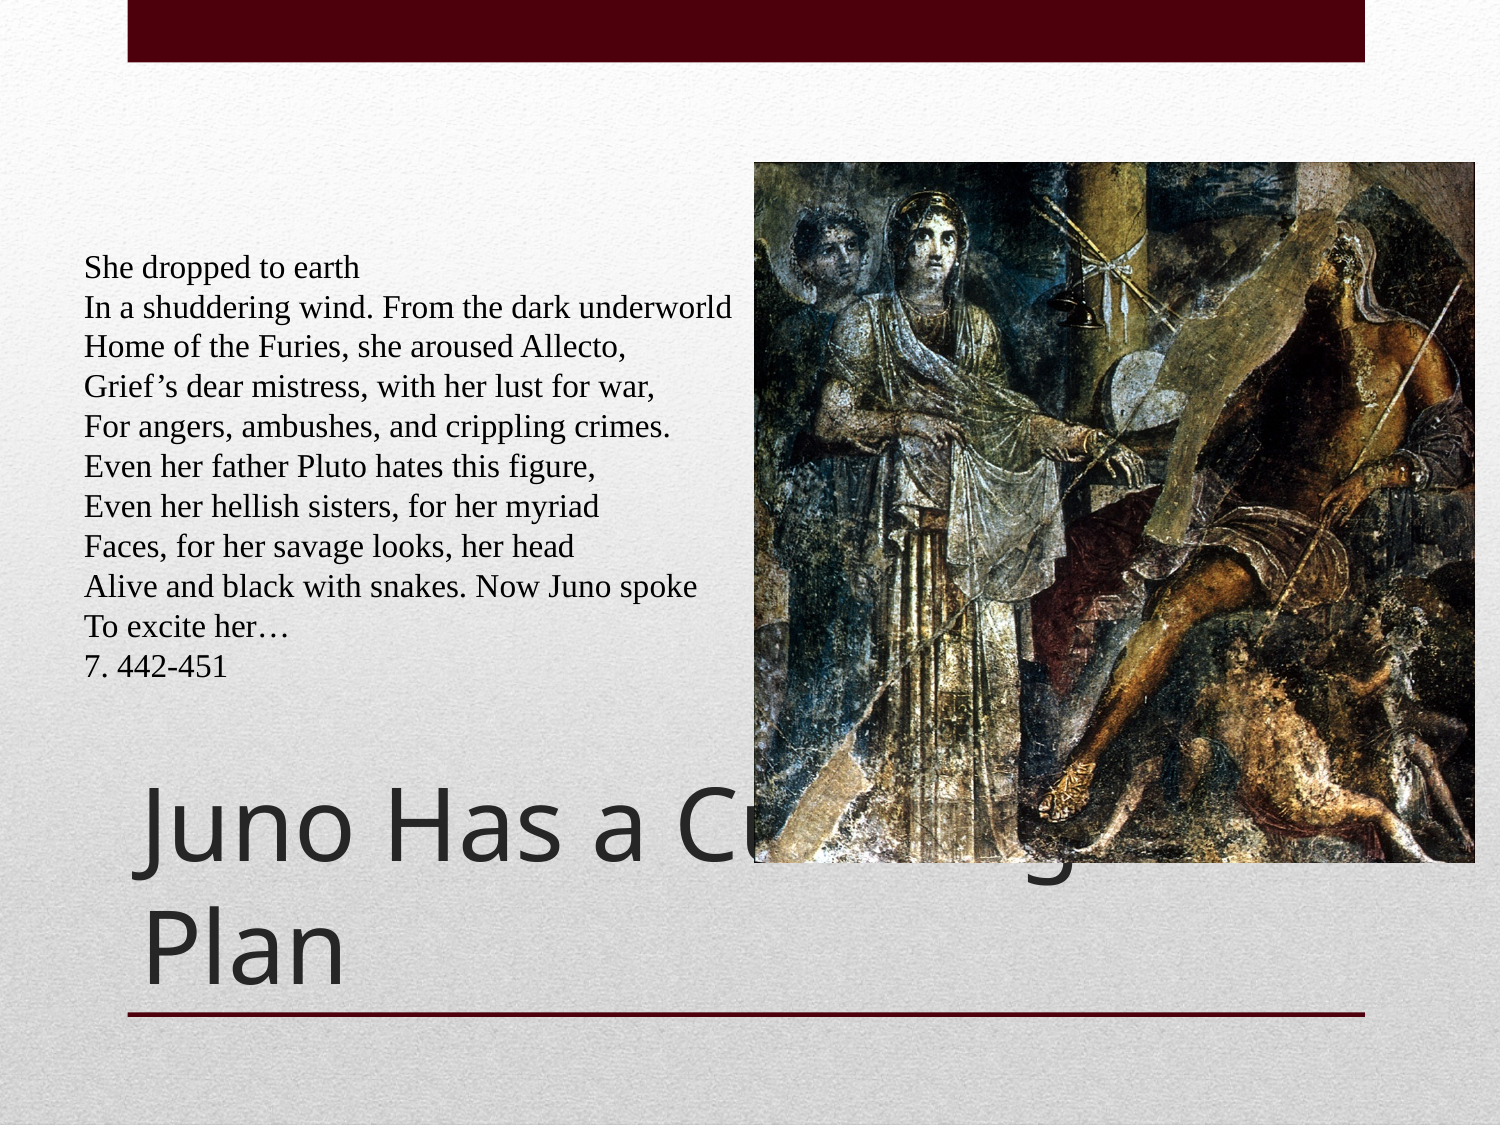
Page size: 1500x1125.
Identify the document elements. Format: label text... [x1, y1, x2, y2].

title Juno Has a Cunning Plan [125, 750, 1238, 1013]
text_box She dropped to earth In a shuddering wind. From the dark underworld Home of the Furies, she aroused Allecto, Grief’s dear mistress, with her lust for war, For angers, ambushes, and crippling crimes. Even her father Pluto hates this figure, Even her hellish sisters, for her myriad Faces, for her savage looks, her head Alive and black with snakes. Now Juno spoke To excite her… 7. 442-451 [69, 237, 749, 692]
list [753, 161, 1475, 864]
